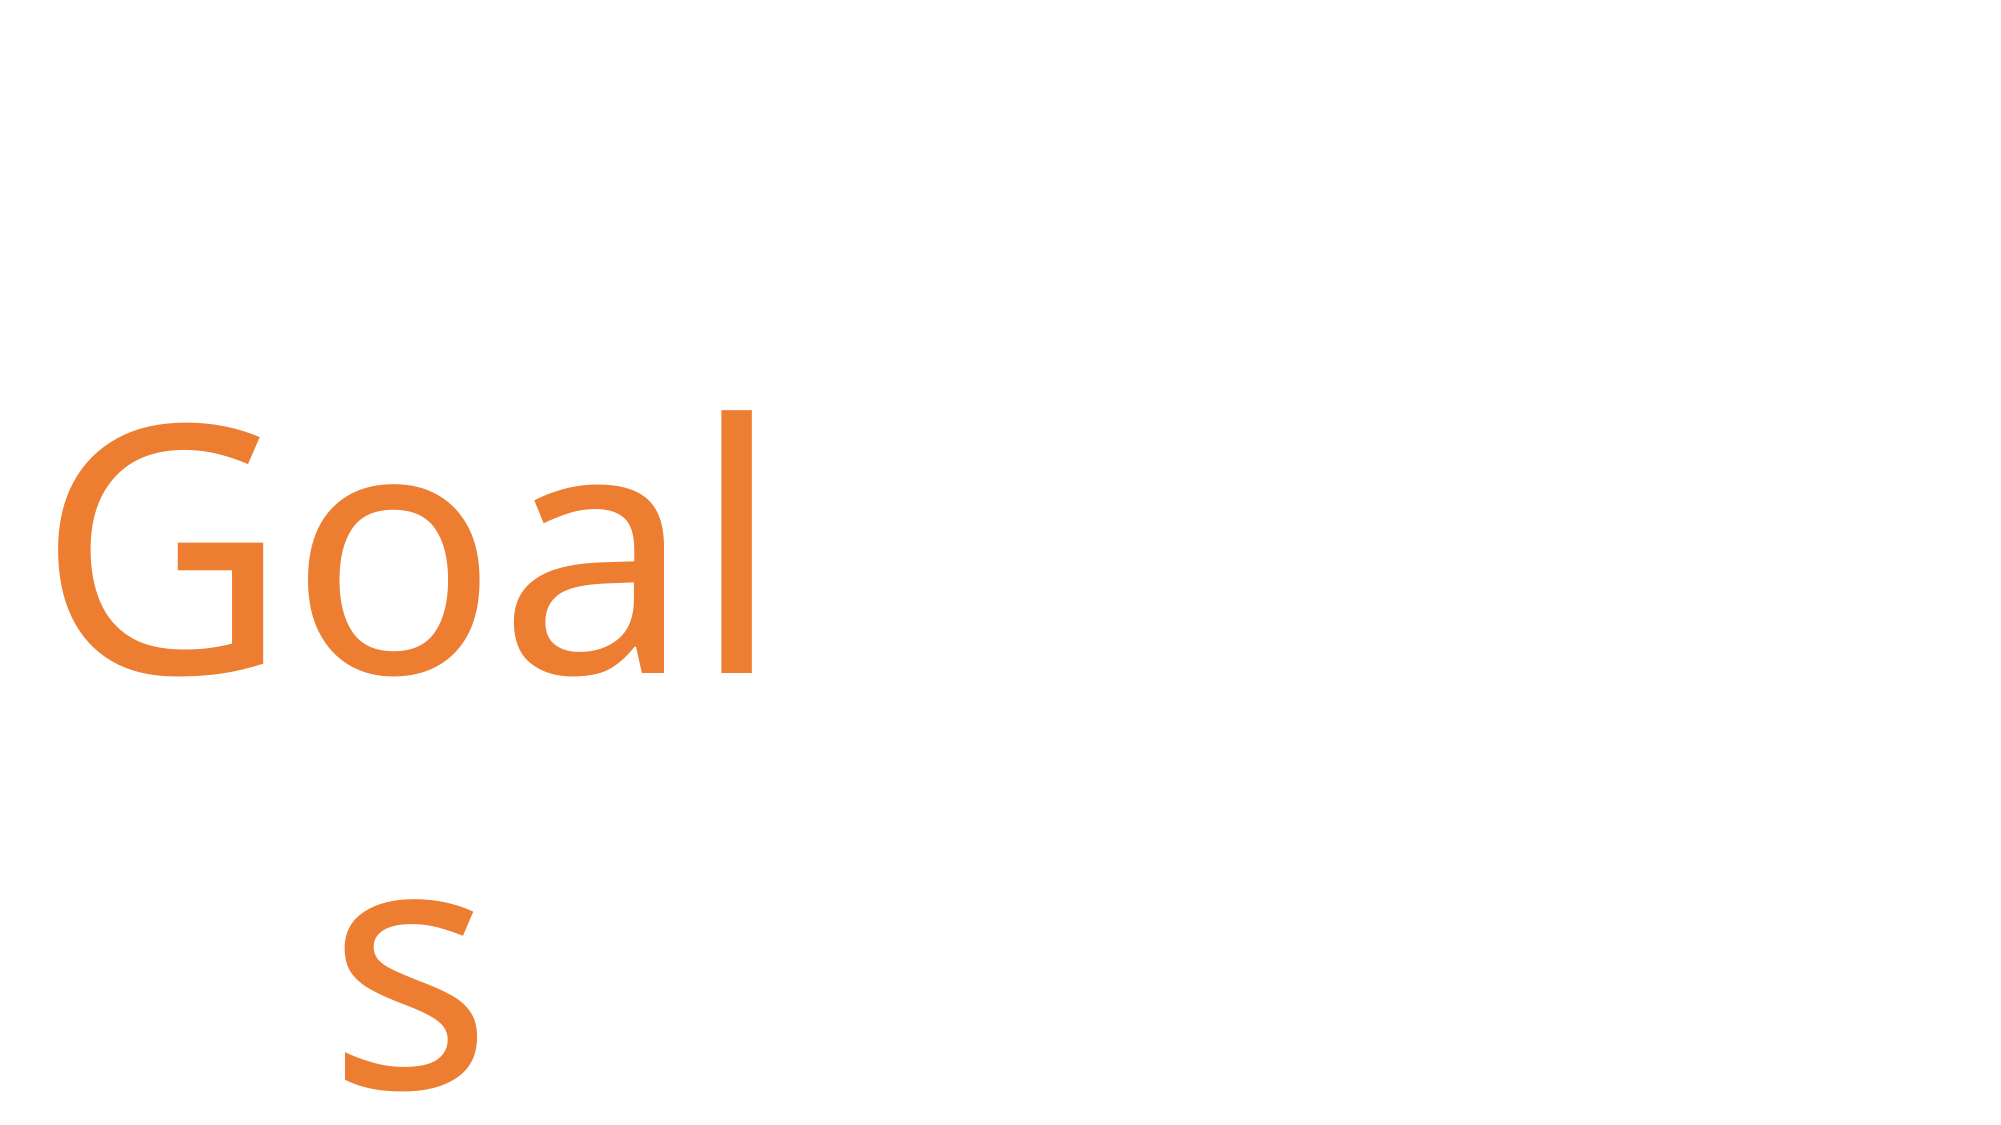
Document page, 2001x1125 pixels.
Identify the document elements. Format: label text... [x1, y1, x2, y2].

text_box Goals [0, 320, 821, 1125]
